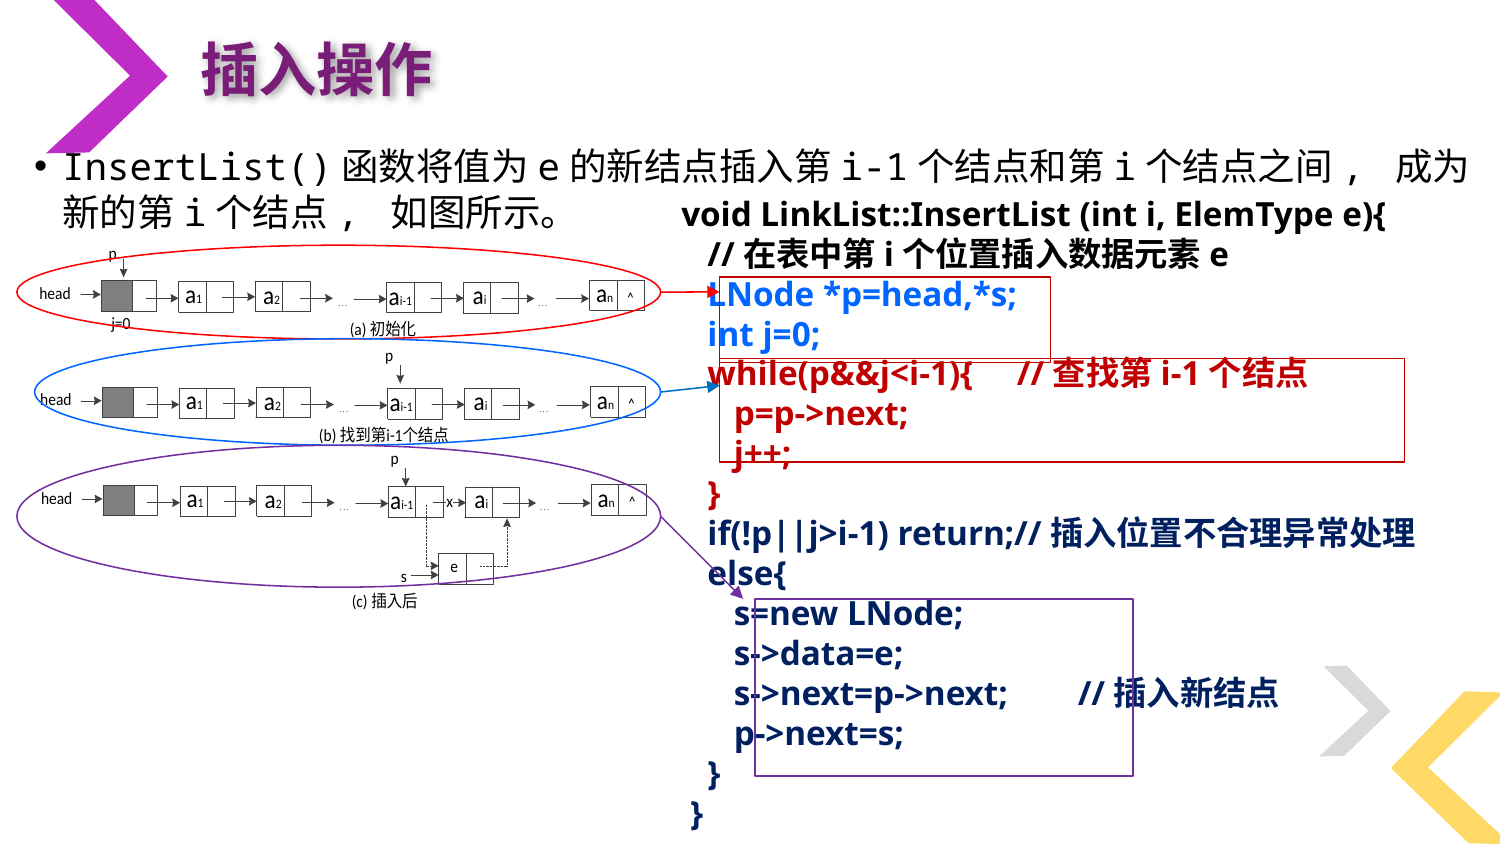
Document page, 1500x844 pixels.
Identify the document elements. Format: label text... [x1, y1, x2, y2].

text_box [719, 277, 1051, 358]
list 插入操作 [188, 35, 1214, 111]
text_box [660, 516, 744, 599]
list InsertList()函数将值为e的新结点插入第i-1个结点和第i个结点之间, 成为新的第i个结点, 如图所示。 [22, 135, 1488, 242]
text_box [16, 232, 661, 623]
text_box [660, 385, 720, 393]
text_box [719, 358, 1405, 462]
text_box void LinkList::InsertList (int i, ElemType e){ //在表中第i个位置插入数据元素e LNode *p=head,*s; int j=0; while(p&&j<i-1){ //查找第i-1个结点 p=p->next; j++; } if(!p||j>i-1) return;//插入位置不合理异常处理 else{ s=new LNode; s->data=e; s->next=p->next; //插入新结点 p->next=s; } } [666, 185, 1500, 844]
text_box [755, 598, 1134, 776]
